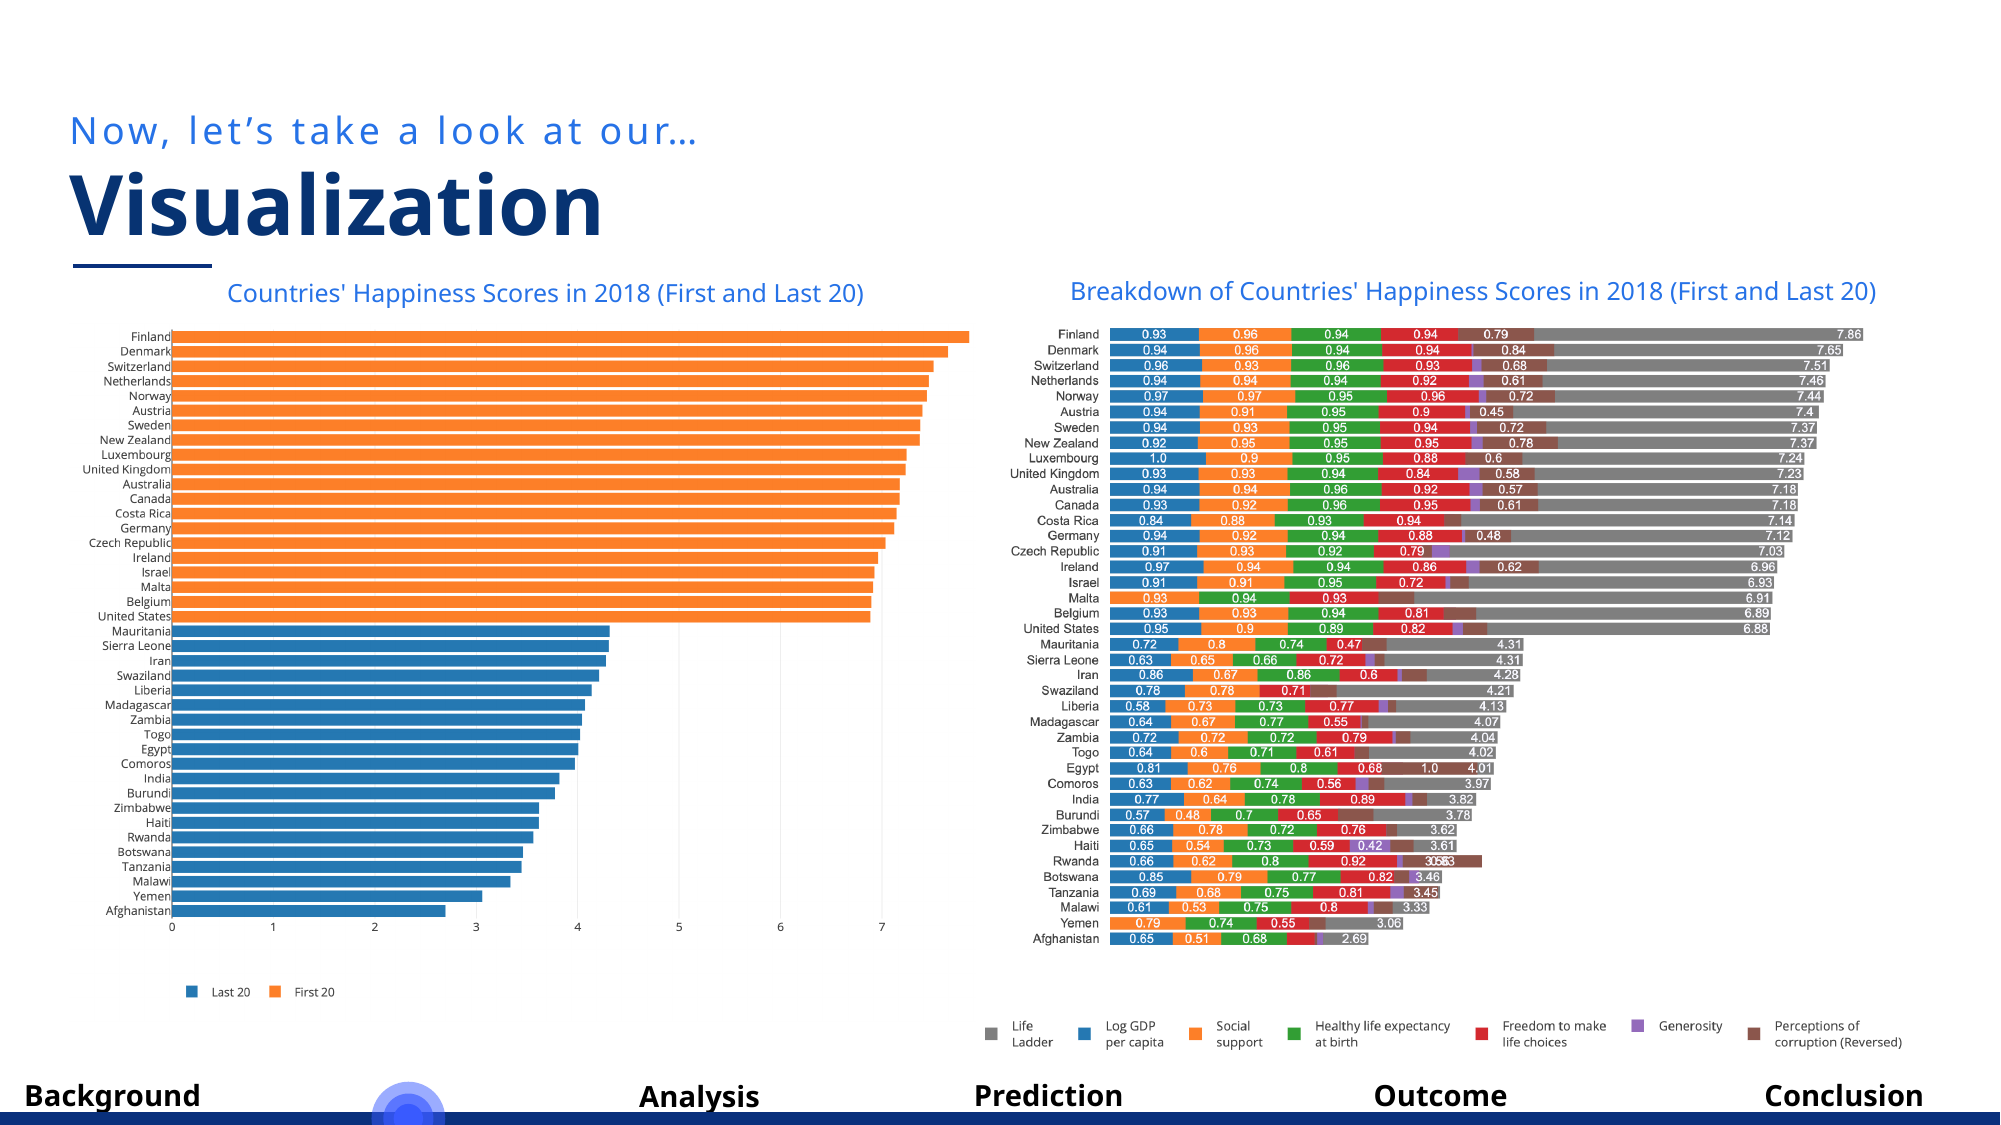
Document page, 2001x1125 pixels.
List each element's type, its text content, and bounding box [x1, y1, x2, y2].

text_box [371, 1081, 446, 1125]
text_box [69, 107, 810, 267]
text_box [0, 1069, 1955, 1118]
text_box Breakdown of Countries' Happiness Scores in 2018 (First and Last 20) [1055, 267, 1893, 307]
picture [69, 307, 1931, 1060]
text_box Countries' Happiness Scores in 2018 (First and Last 20) [212, 270, 881, 315]
